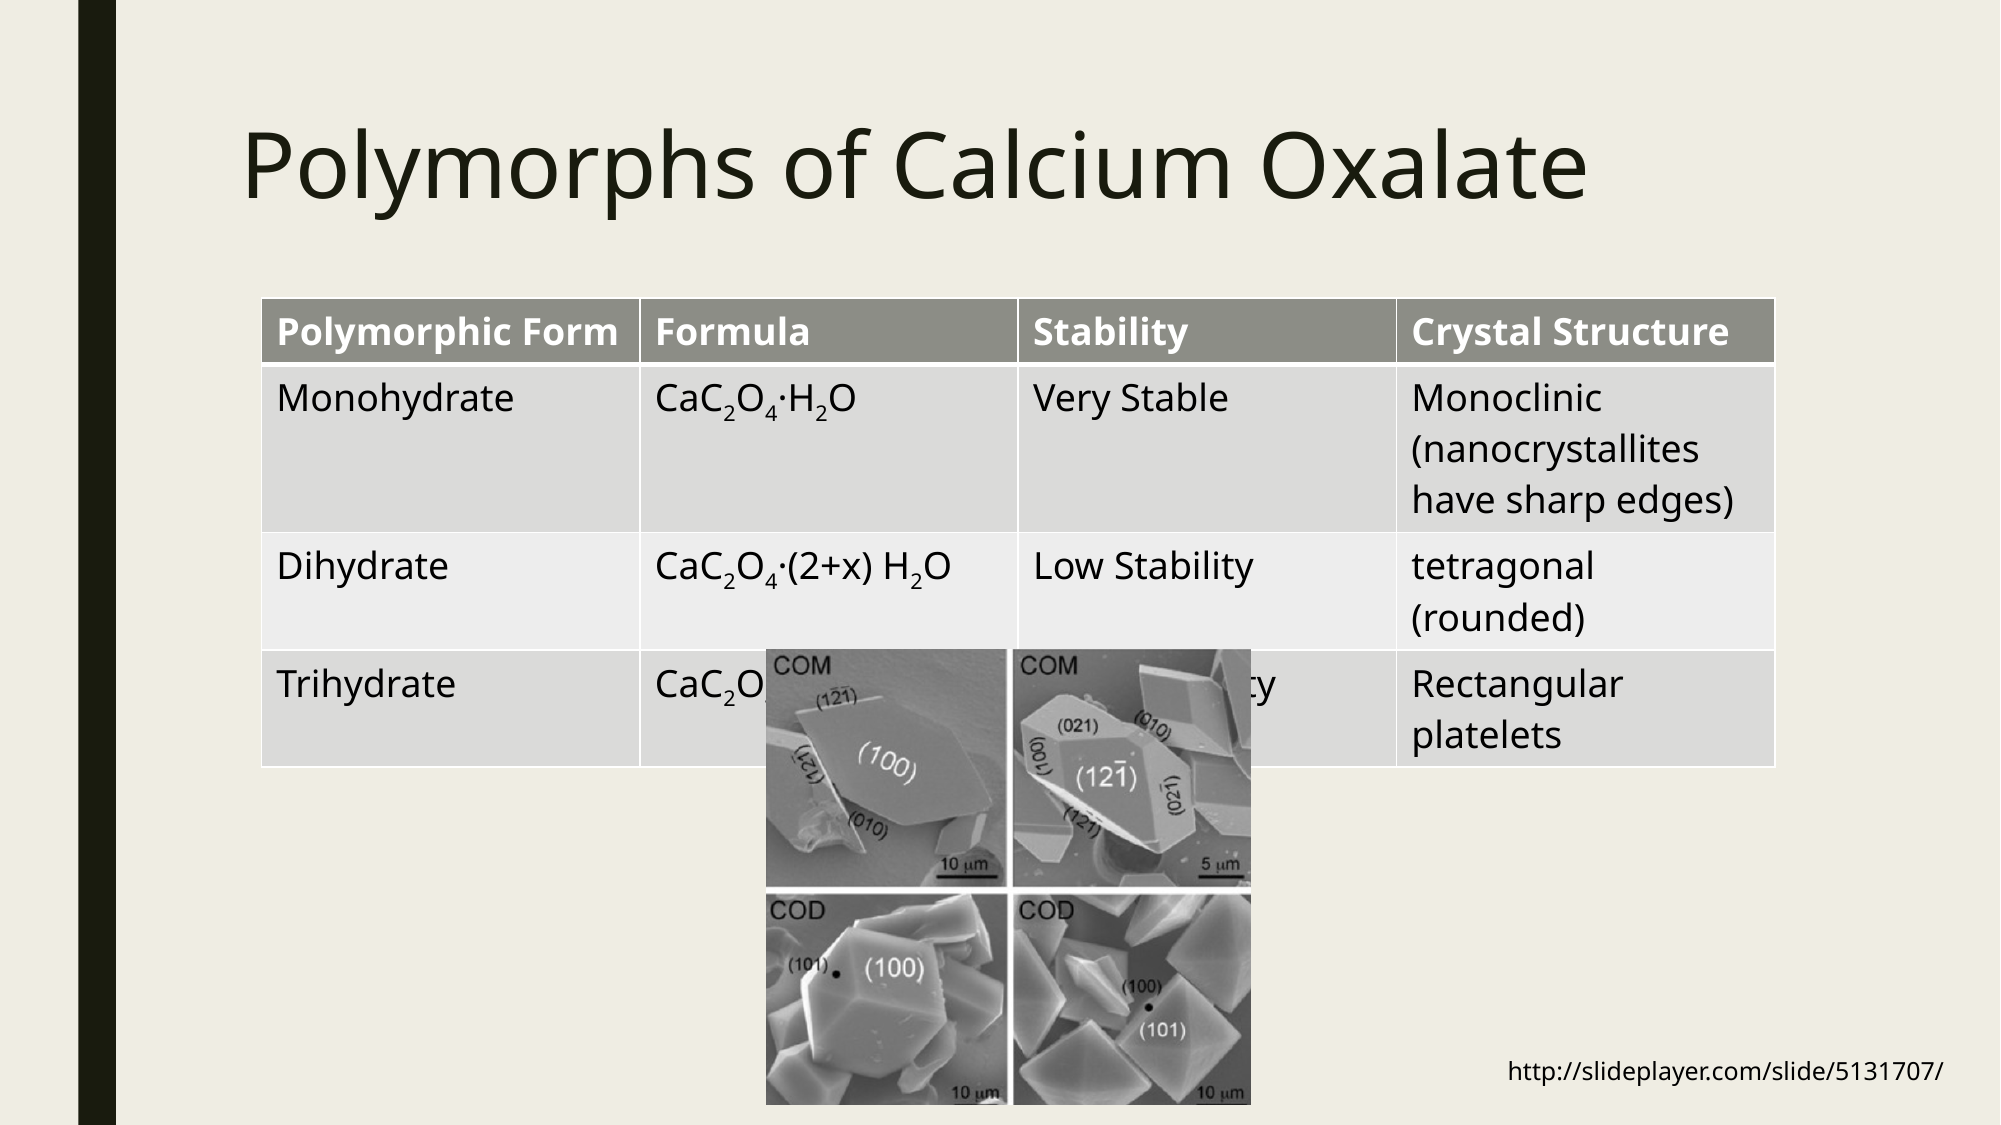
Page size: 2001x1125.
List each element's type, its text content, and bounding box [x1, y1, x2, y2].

table_header Stability [1019, 299, 1396, 362]
table_cell CaC2O4·xH2O, 2.5 [641, 651, 766, 766]
table_cell Monohydrate [262, 367, 639, 532]
text_box http://slideplayer.com/slide/5131707/ [1492, 1048, 1960, 1093]
table_header Crystal Structure [1397, 299, 1774, 362]
table_cell tetragonal (rounded) [1397, 533, 1774, 649]
table_header Formula [641, 299, 1017, 362]
table_cell CaC2O4·(2+x) H2O [641, 533, 1017, 649]
table_cell Dihydrate [262, 533, 639, 649]
table_header Polymorphic Form [262, 299, 639, 362]
title Polymorphs of Calcium Oxalate [225, 112, 1800, 357]
table_cell Monoclinic (nanocrystallites have sharp edges) [1397, 367, 1774, 532]
table_cell Least Stability [1251, 651, 1396, 766]
picture [766, 649, 1251, 1105]
table_cell Very Stable [1019, 367, 1396, 532]
table_cell Low Stability [1019, 533, 1396, 649]
table_cell Trihydrate [262, 651, 639, 766]
table_cell Rectangular platelets [1397, 651, 1774, 766]
table_cell CaC2O4·H2O [641, 367, 1017, 532]
